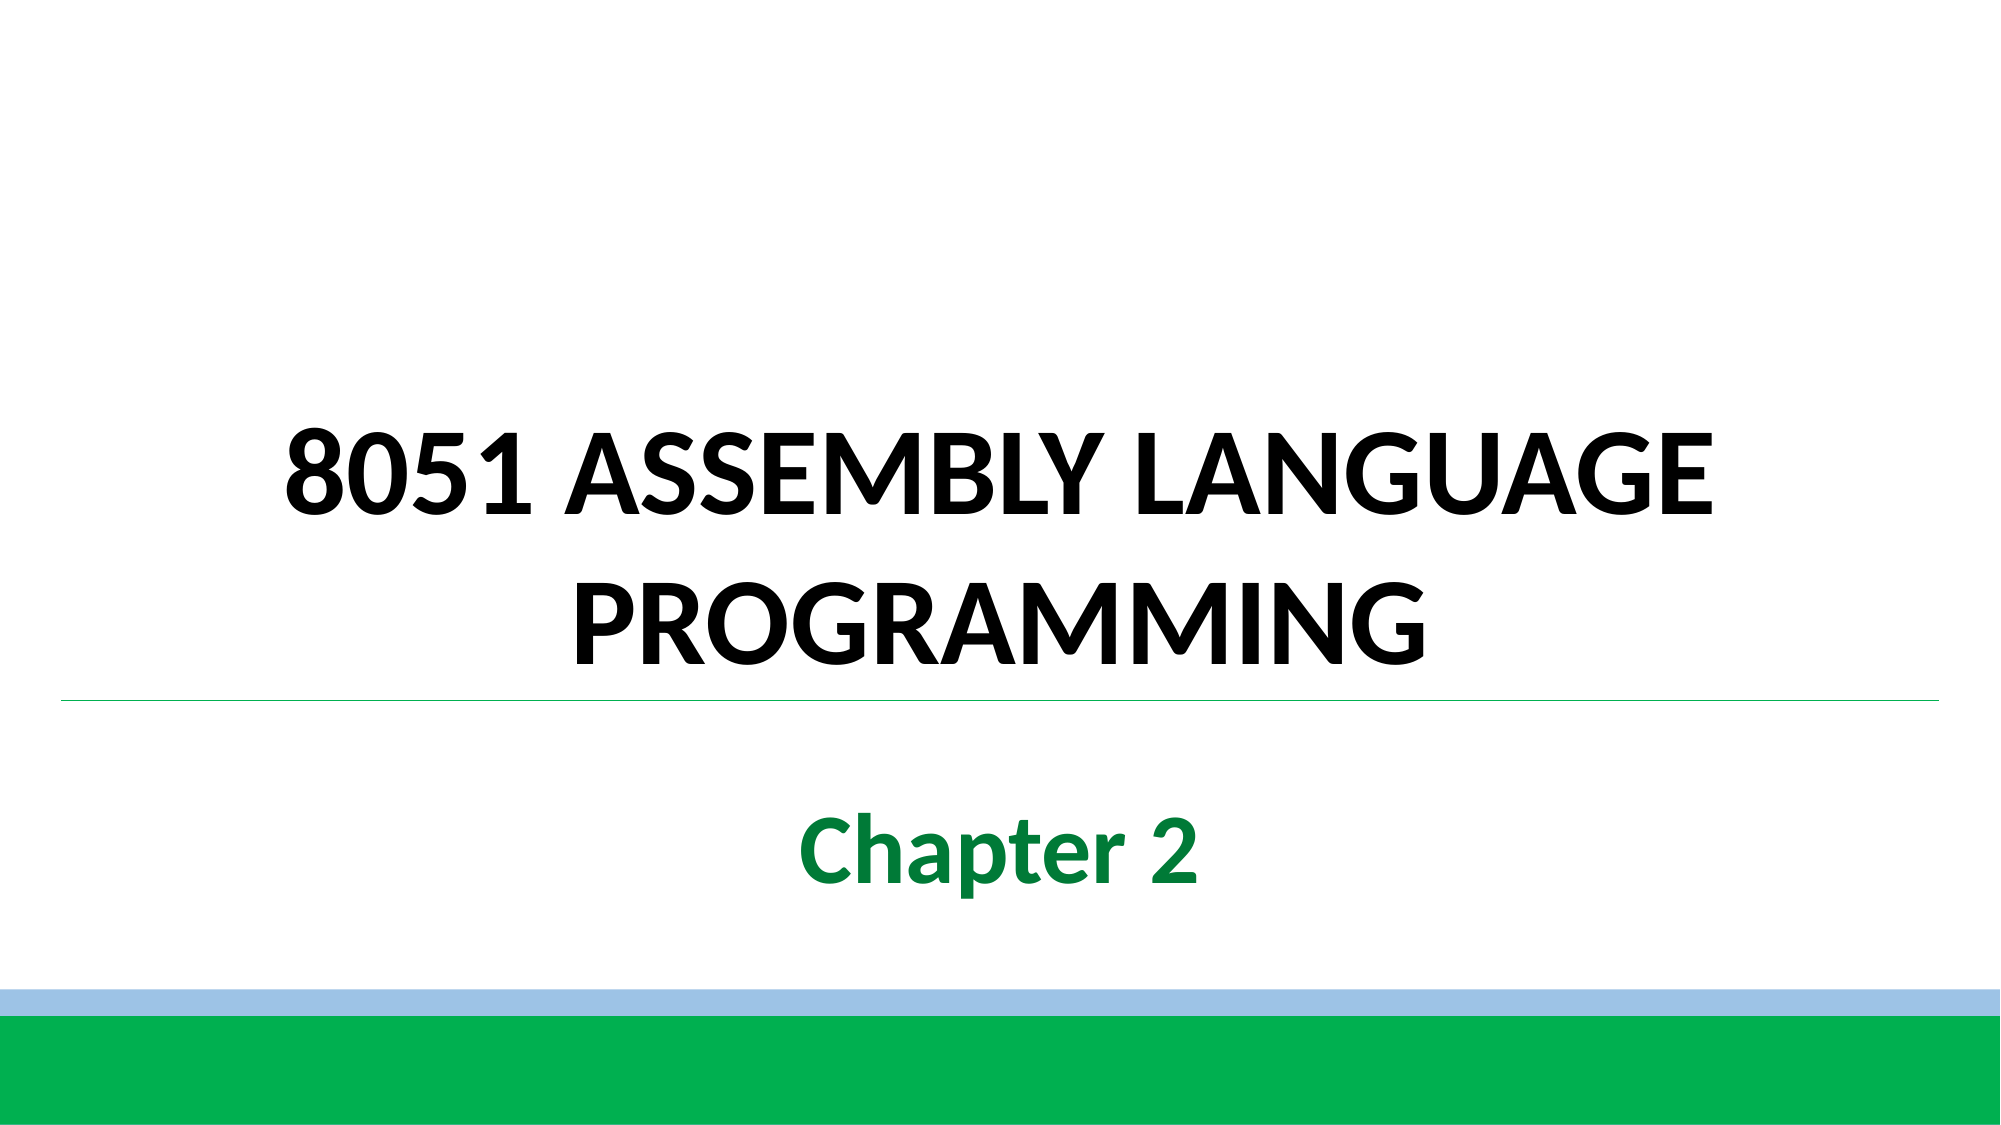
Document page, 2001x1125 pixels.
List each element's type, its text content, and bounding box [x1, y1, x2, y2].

text_box 8051 ASSEMBLY LANGUAGE PROGRAMMING [0, 382, 2000, 697]
text_box Chapter 2 [0, 776, 2000, 912]
text_box [0, 988, 2000, 1015]
text_box [0, 1015, 2000, 1125]
